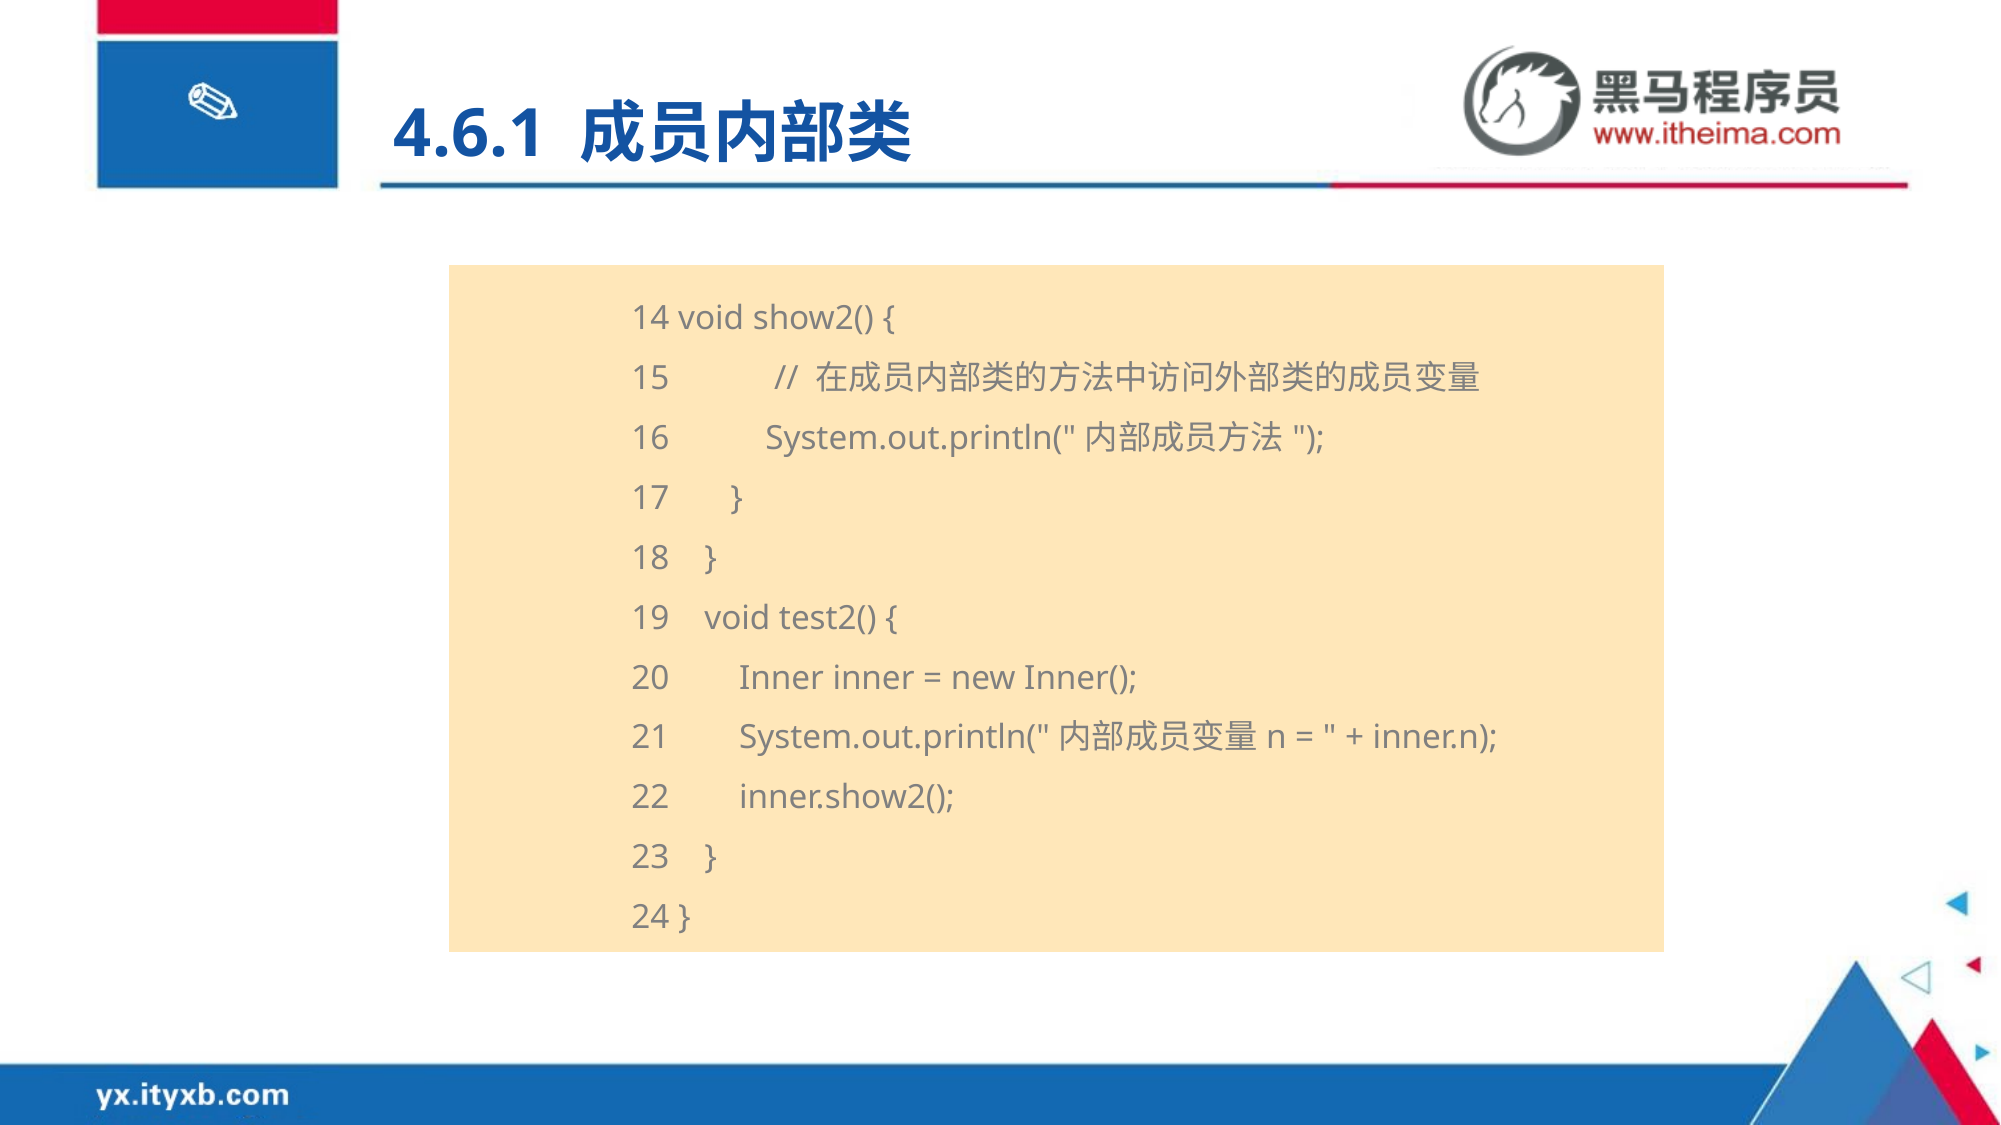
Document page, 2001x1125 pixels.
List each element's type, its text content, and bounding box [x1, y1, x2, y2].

picture [0, 0, 2001, 1125]
text_box 4.6.1 成员内部类 [379, 82, 1594, 177]
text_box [449, 265, 1664, 955]
